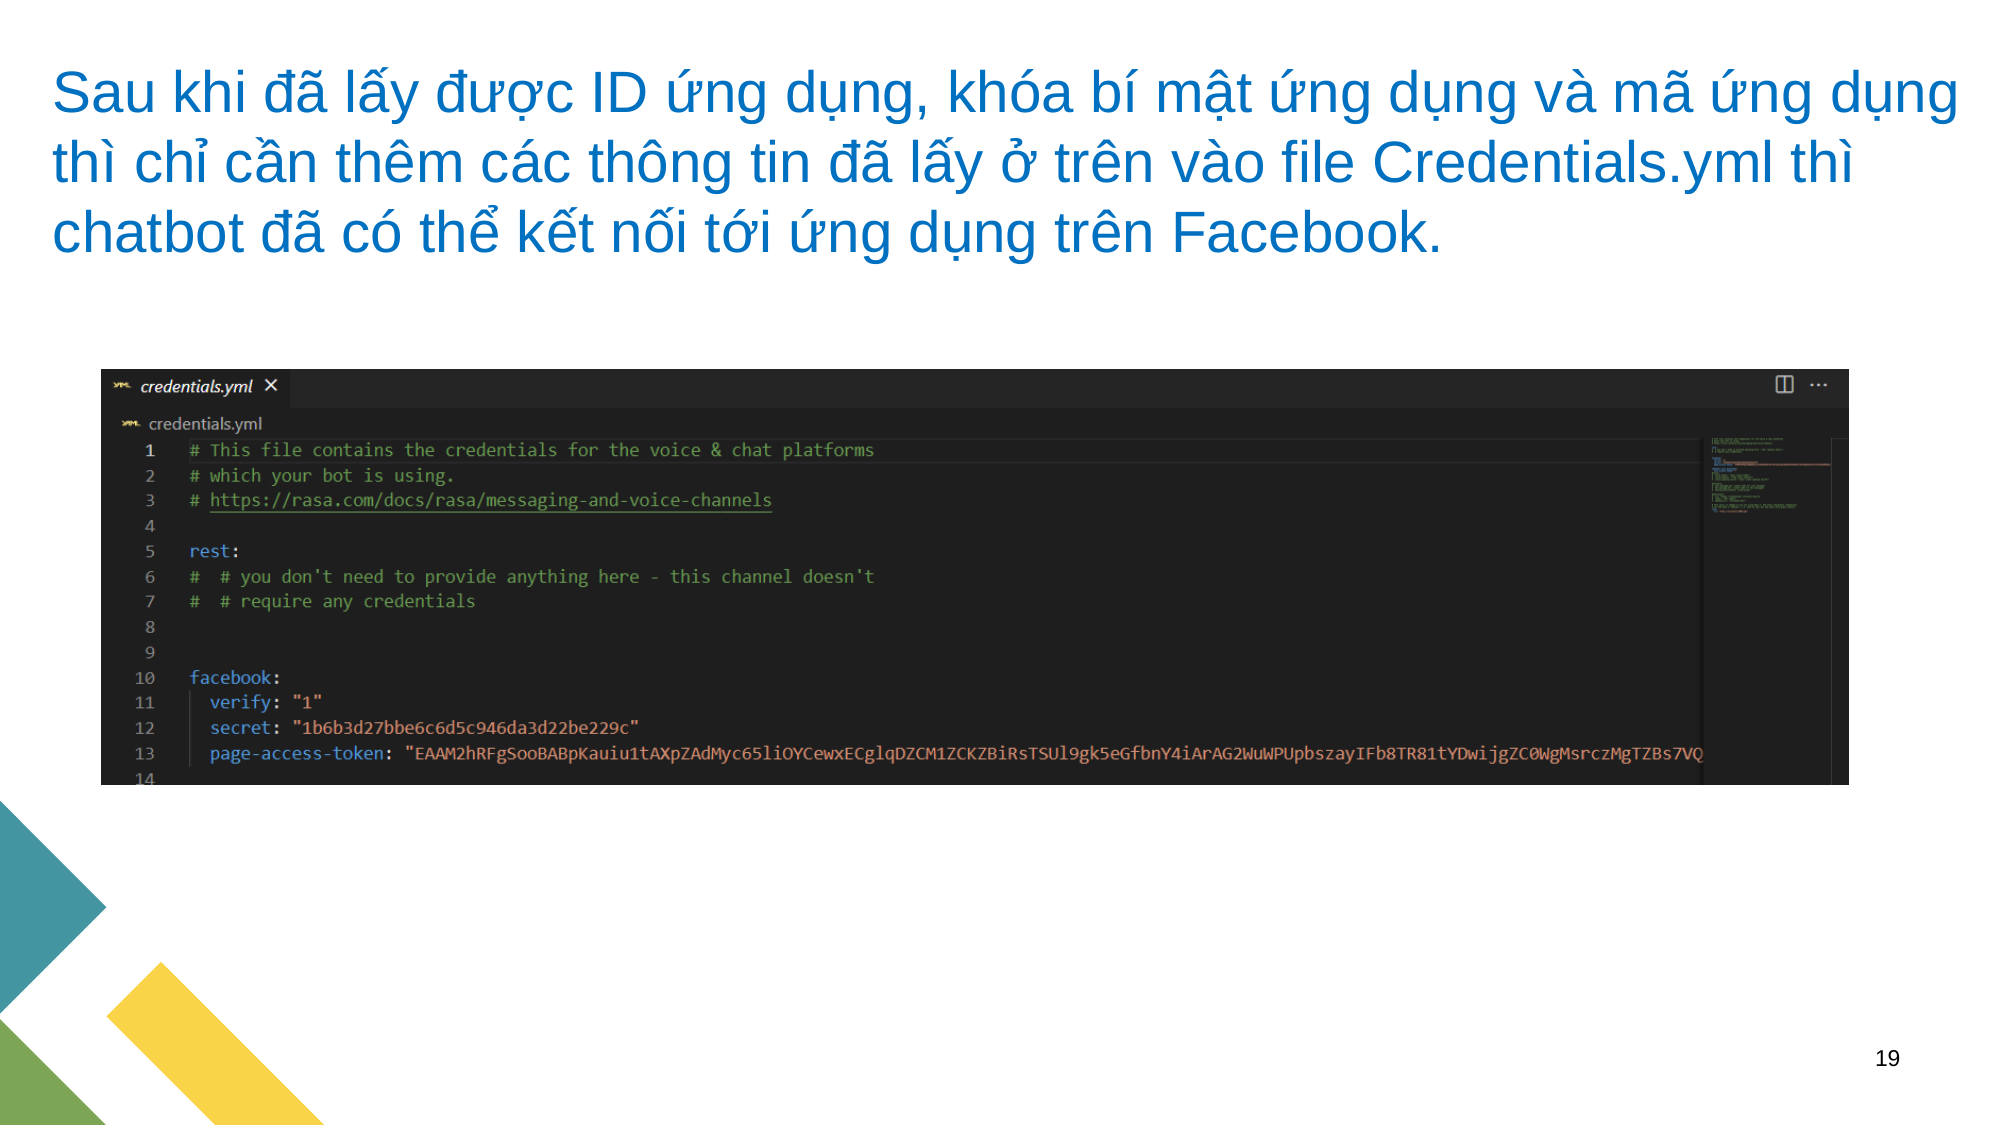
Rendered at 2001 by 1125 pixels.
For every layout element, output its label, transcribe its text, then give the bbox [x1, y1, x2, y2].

slide_number 19 [1875, 1043, 1961, 1085]
picture [101, 369, 1849, 785]
text_box Sau khi đã lấy được ID ứng dụng, khóa bí mật ứng dụng và mã ứng dụng thì chỉ cần thêm các thông tin đã lấy ở trên vào file Credentials.yml thì chatbot đã có thể kết nối tới ứng dụng trên Facebook. [38, 47, 1981, 402]
